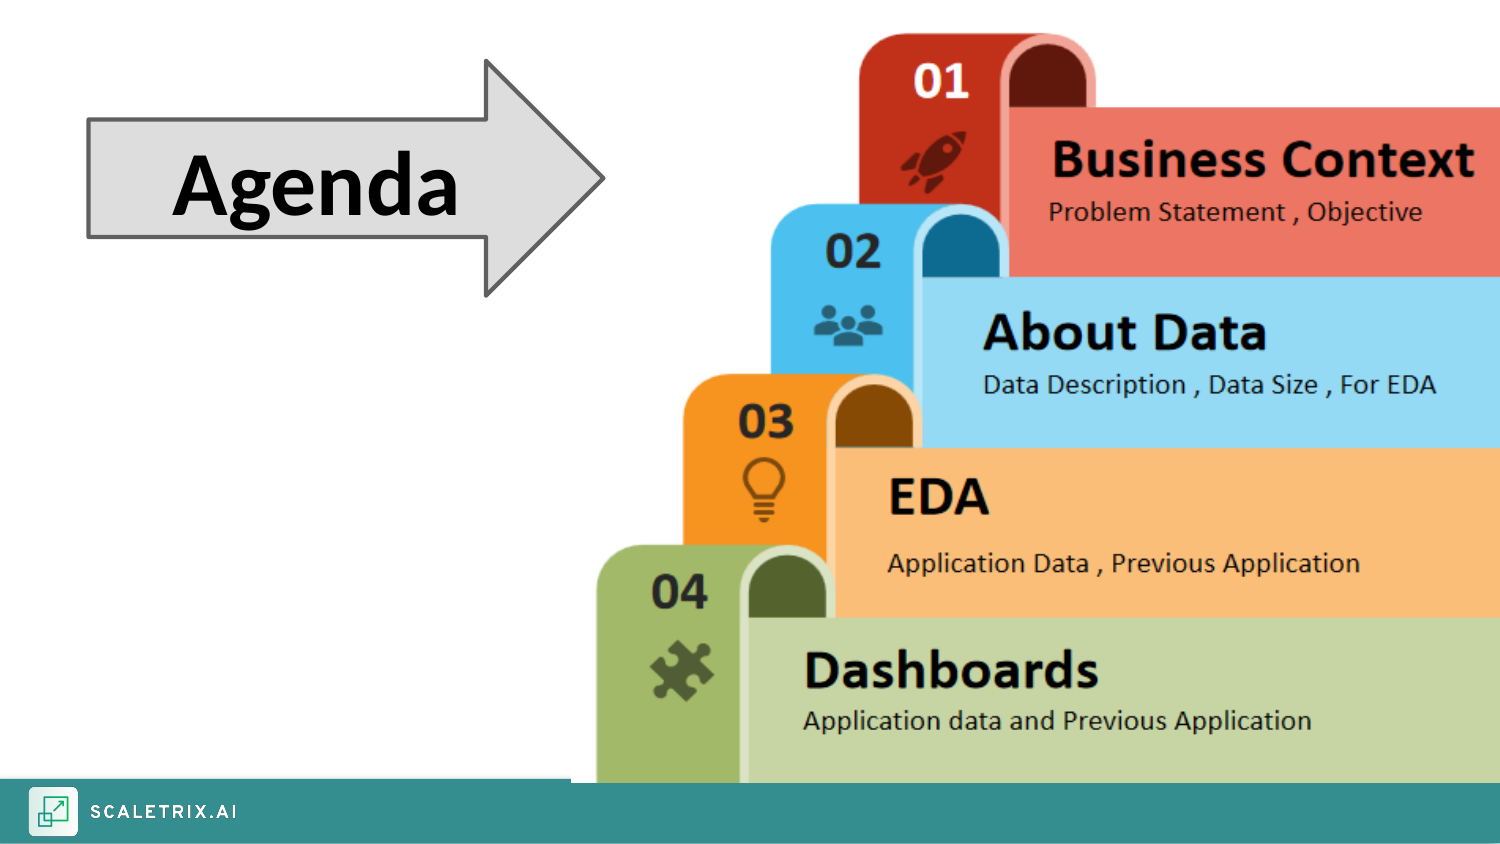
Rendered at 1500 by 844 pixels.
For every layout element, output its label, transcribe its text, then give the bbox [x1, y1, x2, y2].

picture [0, 783, 266, 844]
picture [571, 0, 1500, 783]
text_box Agenda [86, 58, 566, 298]
